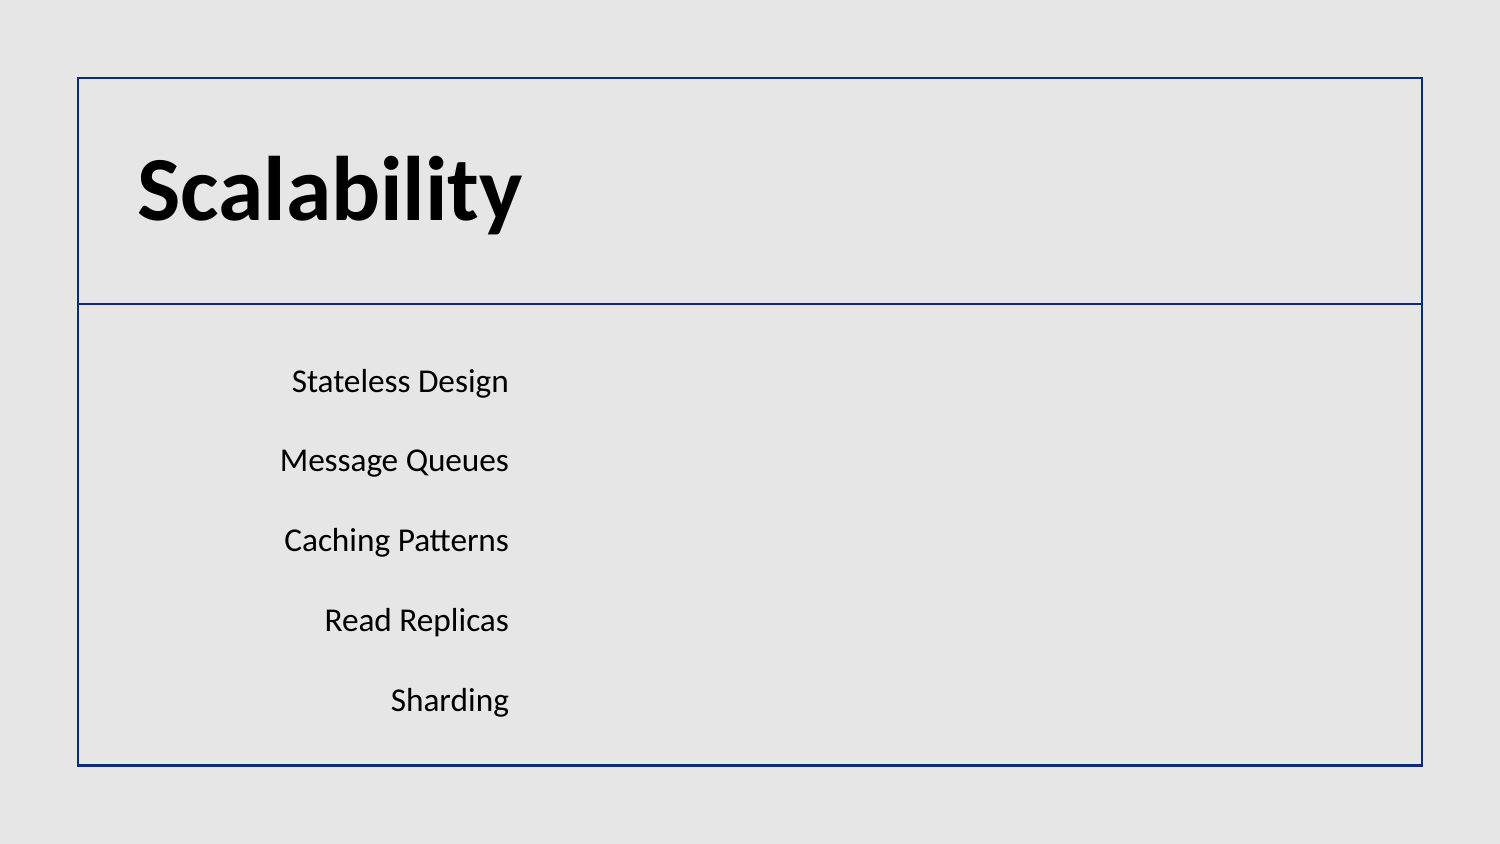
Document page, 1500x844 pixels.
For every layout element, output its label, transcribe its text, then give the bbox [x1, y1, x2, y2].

title Scalability [122, 126, 1378, 256]
text_box Stateless Design Message Queues Caching Patterns Read Replicas Sharding [107, 311, 524, 726]
